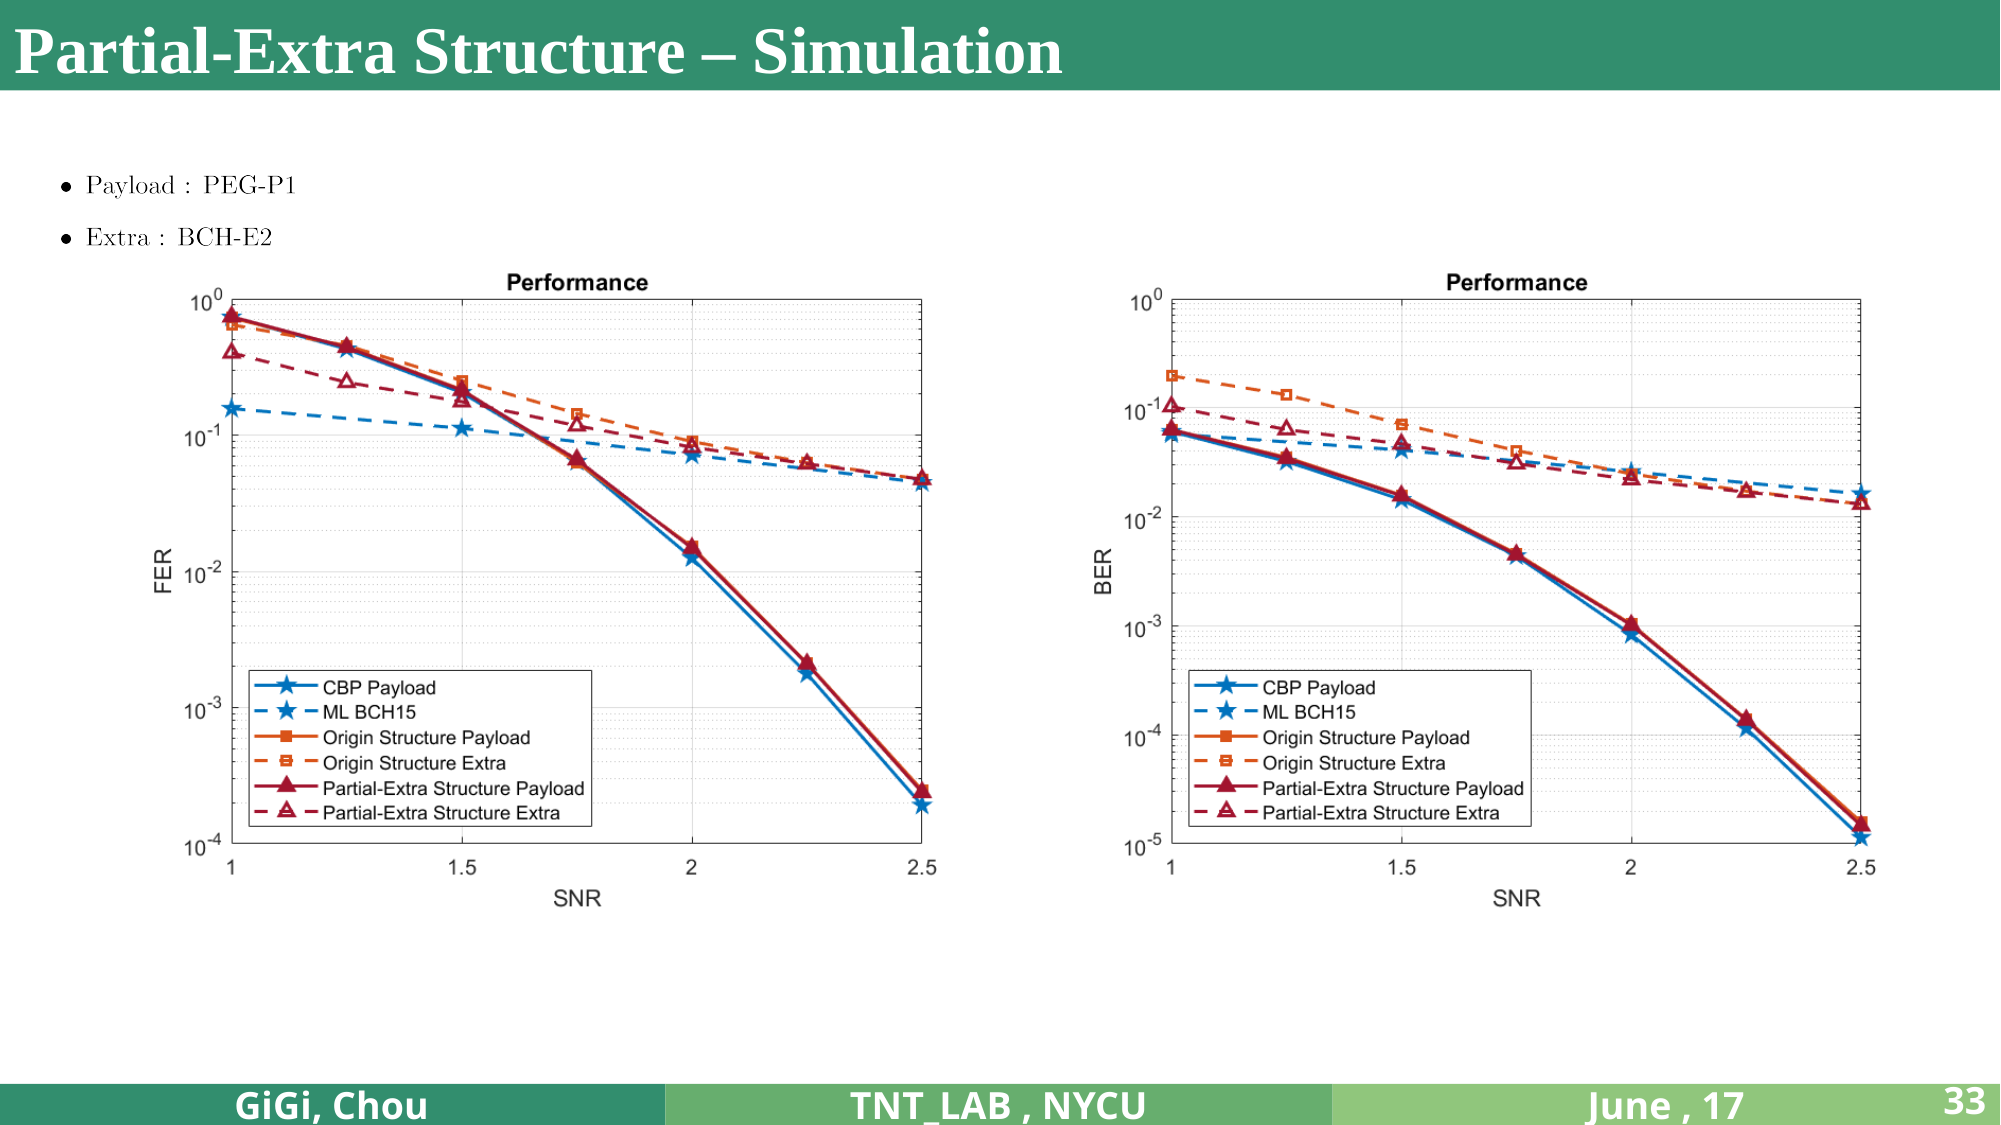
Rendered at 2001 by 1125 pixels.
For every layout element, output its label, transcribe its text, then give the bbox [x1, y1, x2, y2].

picture [1077, 266, 1886, 918]
picture [60, 174, 295, 246]
picture [140, 266, 942, 918]
text_box Partial-Extra Structure – Simulation [0, 0, 1746, 95]
slide_number 33 [1551, 1083, 2000, 1121]
